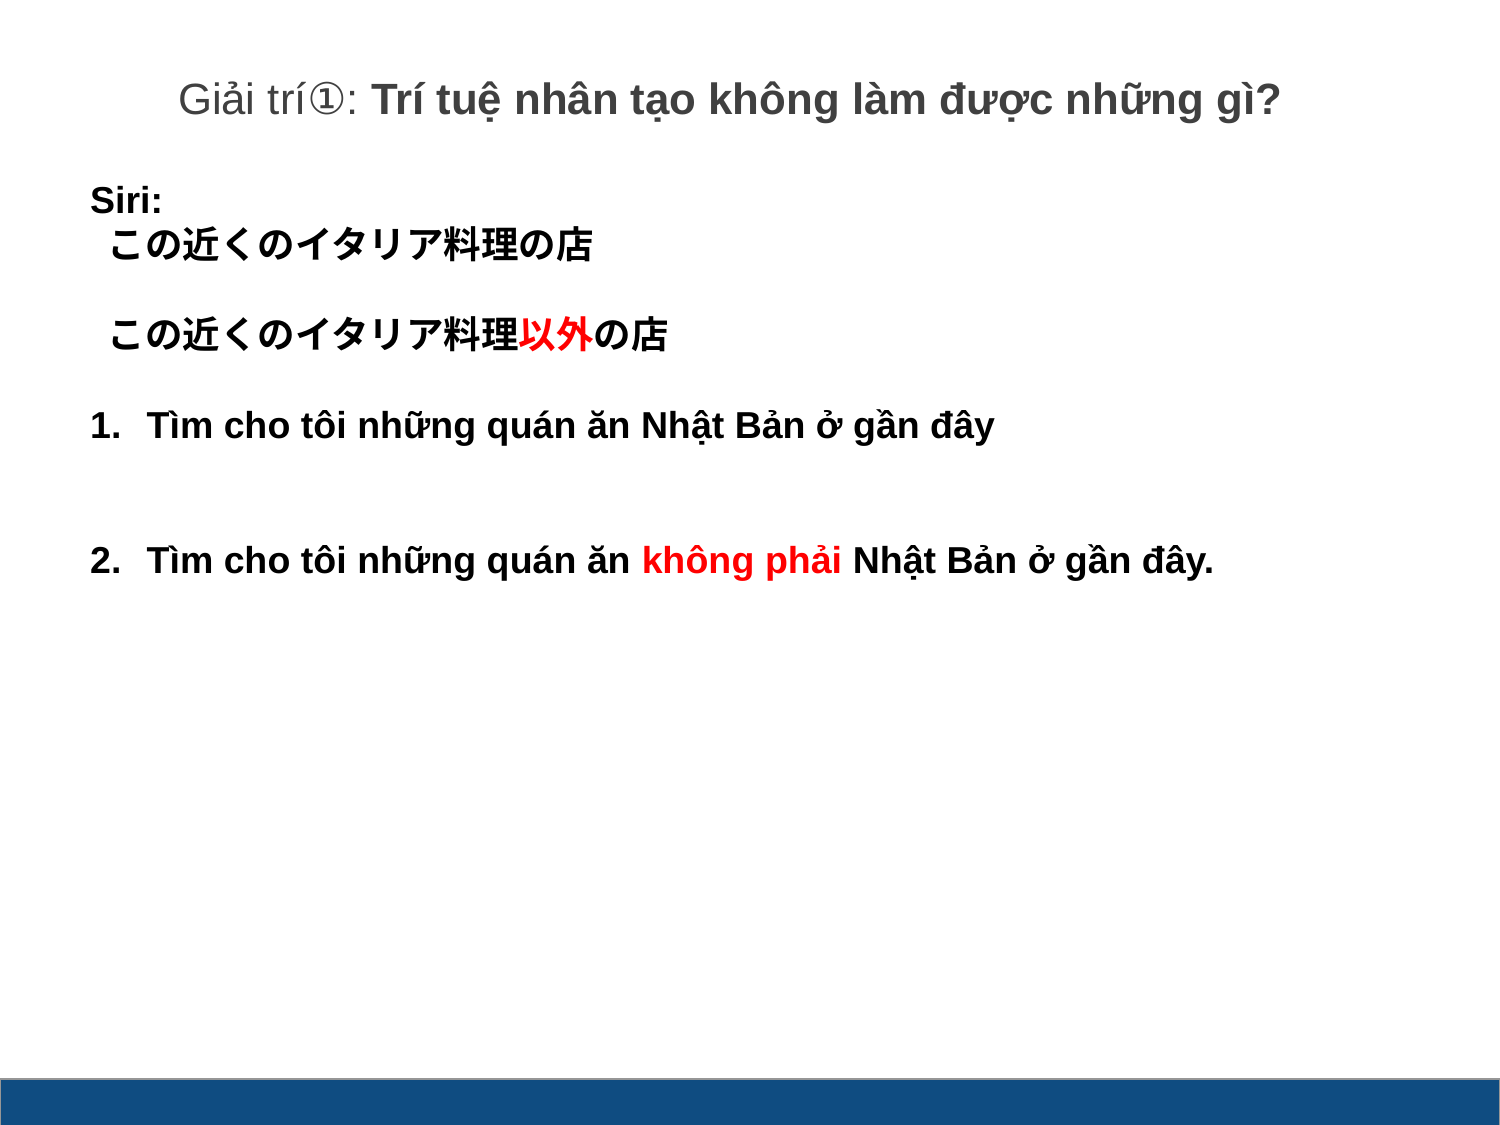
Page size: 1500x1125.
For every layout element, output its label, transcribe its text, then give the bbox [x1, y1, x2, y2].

title Giải trí①: Trí tuệ nhân tạo không làm được những gì? [75, 24, 1374, 169]
text_box Siri: この近くのイタリア料理の店 この近くのイタリア料理以外の店 Tìm cho tôi những quán ăn Nhật Bản ở gần đây Tìm cho tôi những quán ăn không phải Nhật Bản ở gần đây. [75, 168, 1230, 589]
